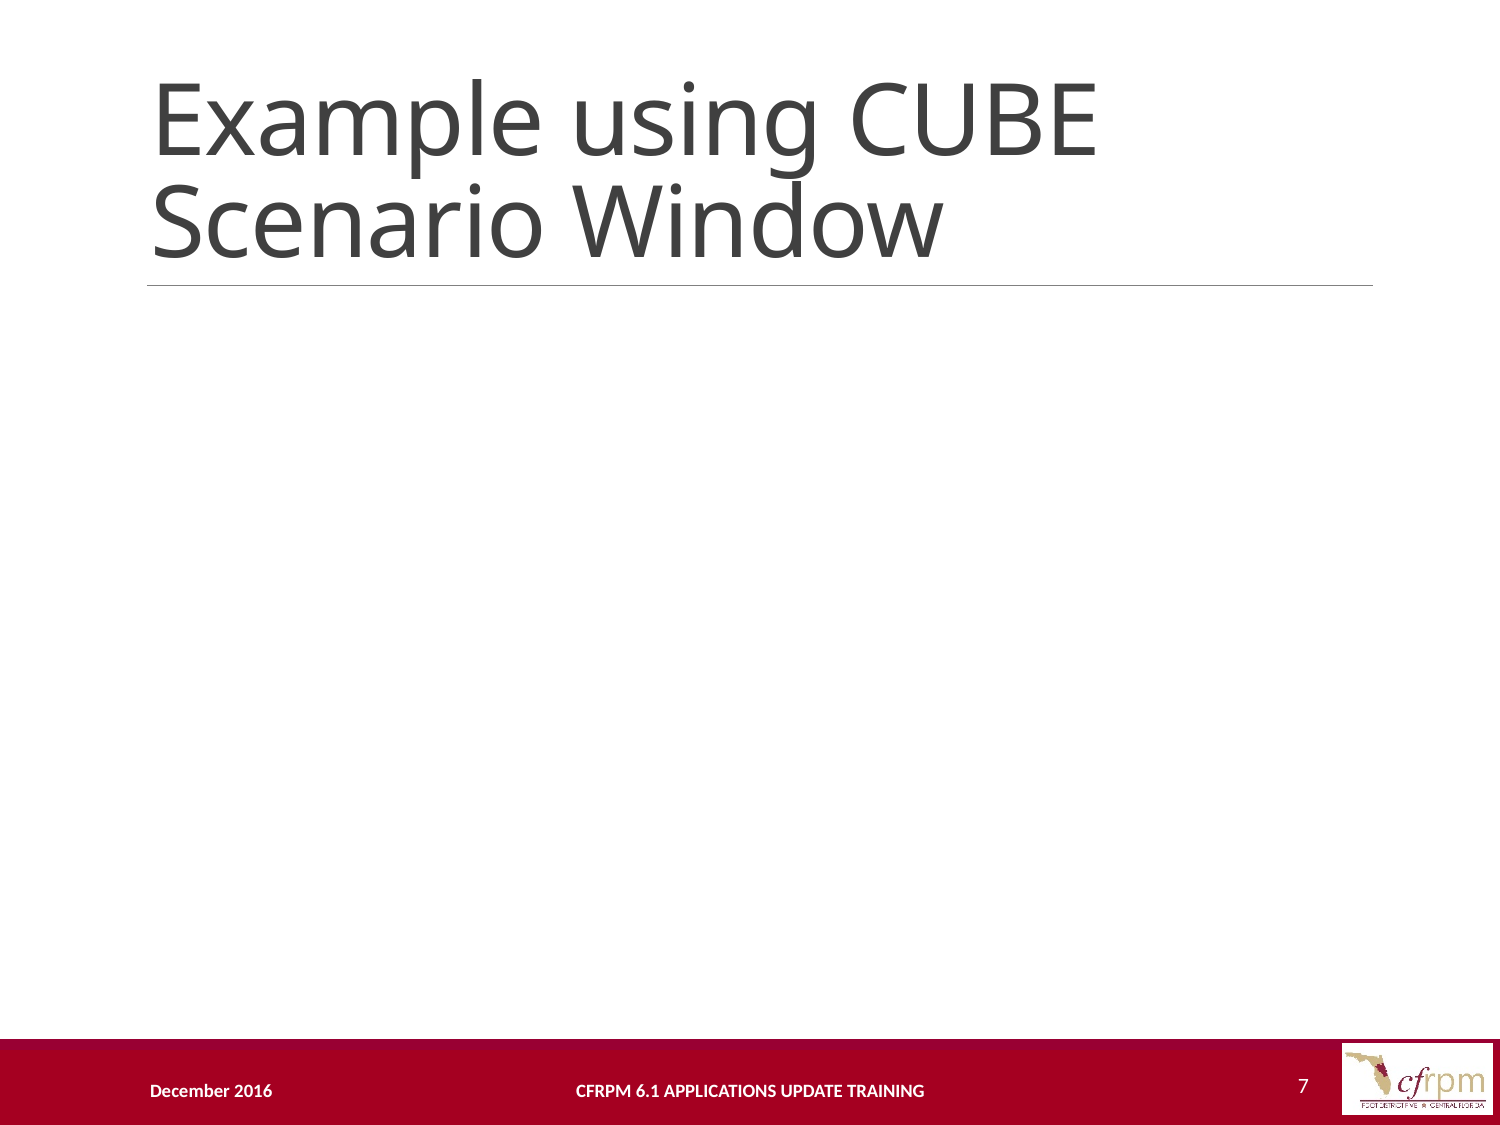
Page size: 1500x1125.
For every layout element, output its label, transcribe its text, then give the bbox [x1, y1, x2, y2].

slide_number 7 [1162, 1055, 1324, 1115]
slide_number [135, 1059, 440, 1120]
footer CFRPM 6.1 Applications Update Training [453, 1059, 1047, 1120]
title Example using CUBE Scenario Window [135, 47, 1373, 285]
picture [1342, 1043, 1493, 1115]
